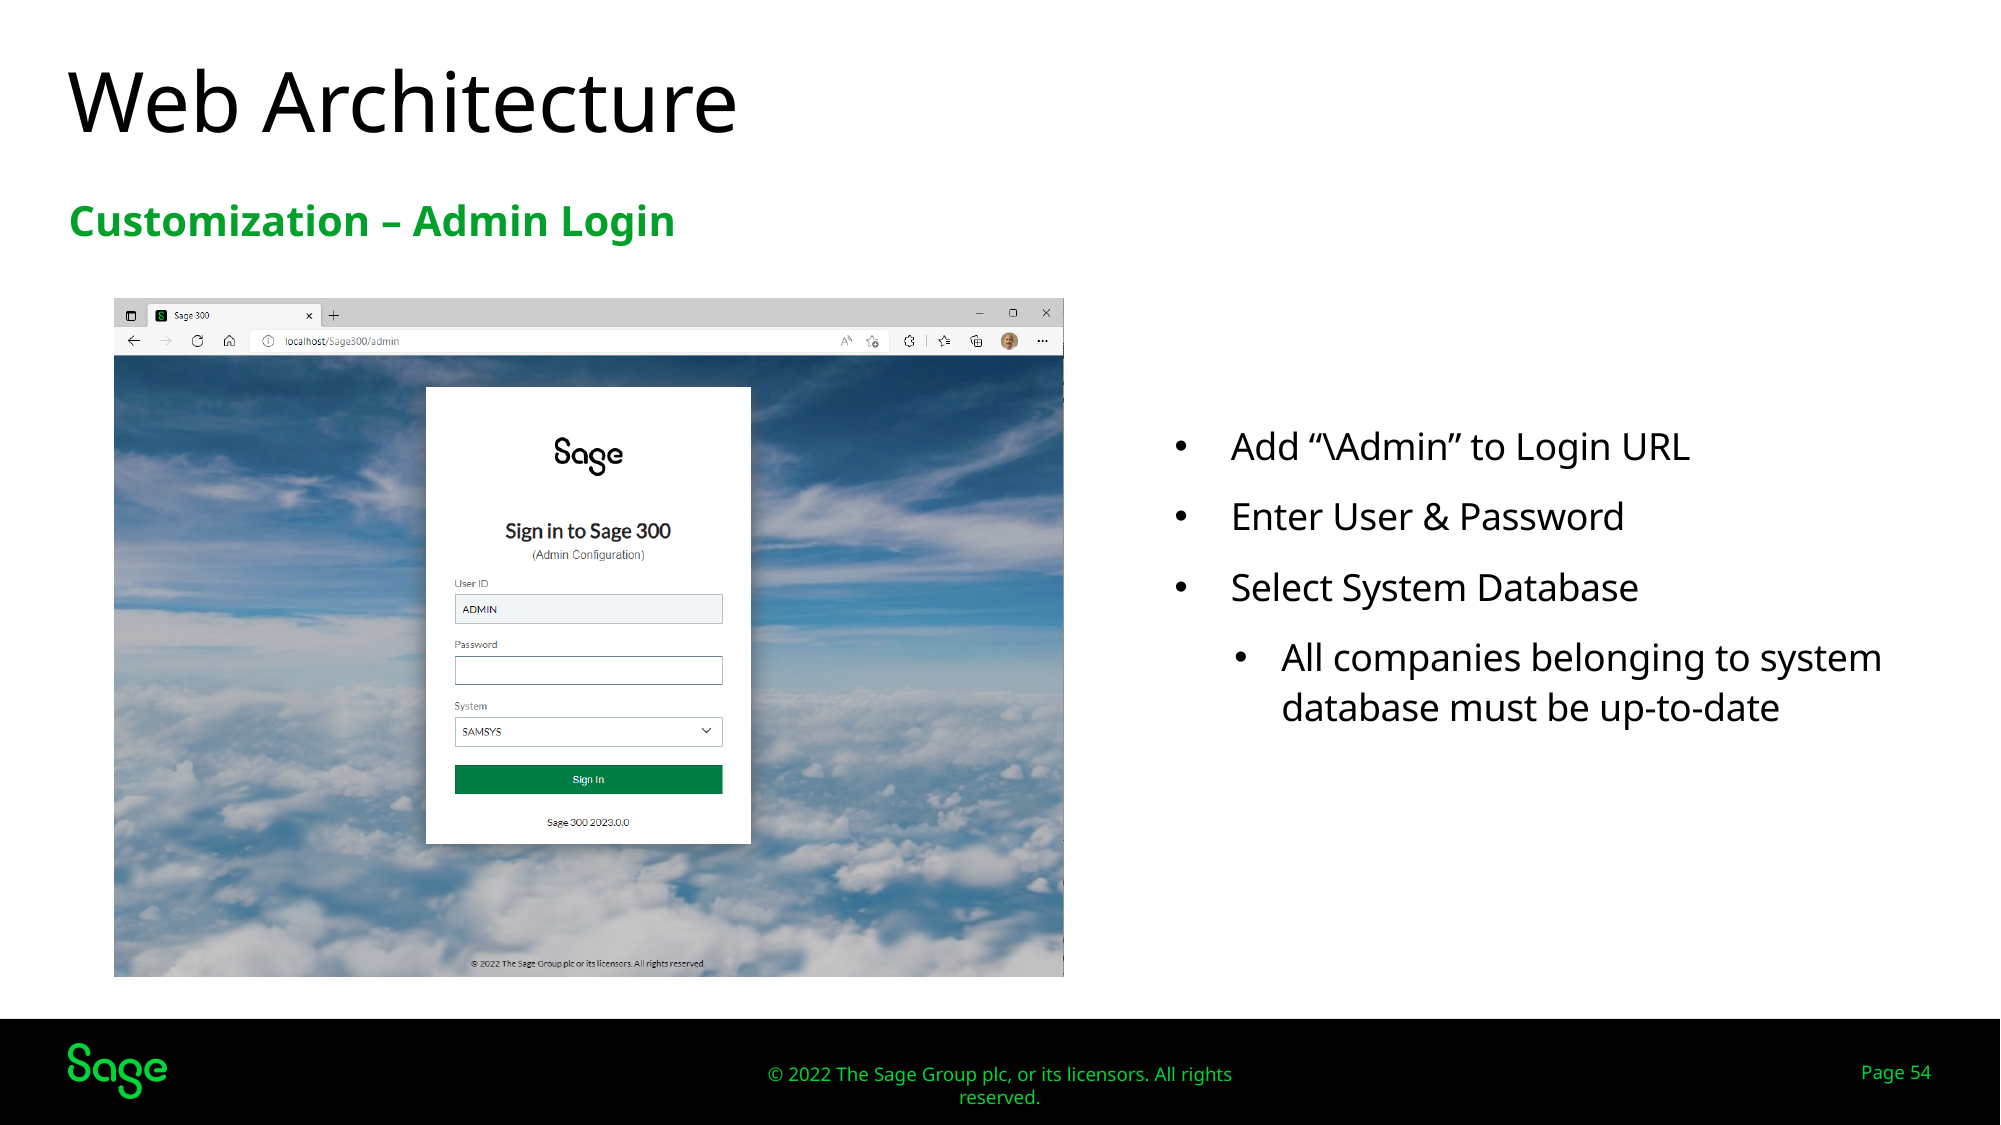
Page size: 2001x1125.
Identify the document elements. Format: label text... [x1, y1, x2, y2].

list Customization – Admin Login [68, 186, 1930, 259]
picture [68, 1043, 167, 1099]
text_box Add “\Admin” to Login URL Enter User & Password Select System Database All companies belonging to system database must be up-to-date [1159, 411, 1947, 736]
picture [114, 298, 1064, 977]
title Web Architecture [67, 49, 1930, 147]
slide_number Page 54 [1809, 1043, 1947, 1104]
